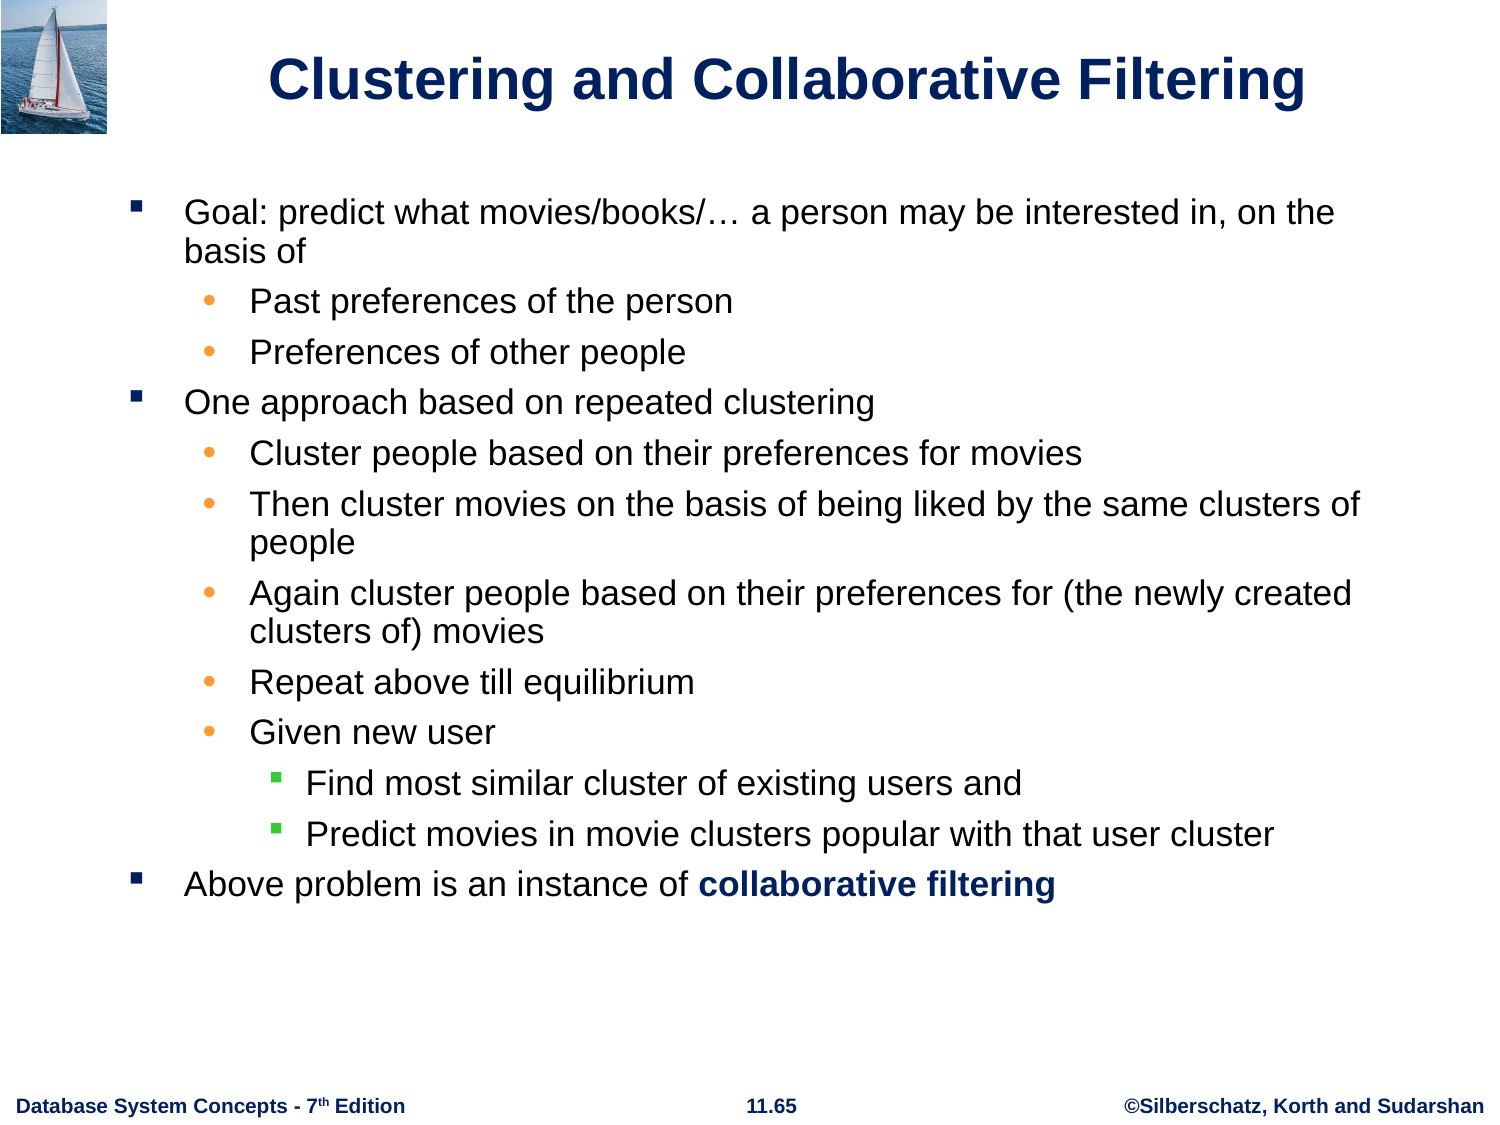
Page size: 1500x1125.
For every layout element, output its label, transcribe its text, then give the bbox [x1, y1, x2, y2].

picture [1, 0, 107, 134]
title Clustering and Collaborative Filtering [125, 18, 1452, 120]
list Goal: predict what movies/books/… a person may be interested in, on the basis of Past preferences of the person Preferences of other people One approach based on repeated clustering Cluster people based on their preferences for movies Then cluster movies on the basis of being liked by the same clusters of people Again cluster people based on their preferences for (the newly created clusters of) movies Repeat above till equilibrium Given new user Find most similar cluster of existing users and Predict movies in movie clusters popular with that user cluster Above problem is an instance of collaborative filtering [112, 186, 1400, 1068]
